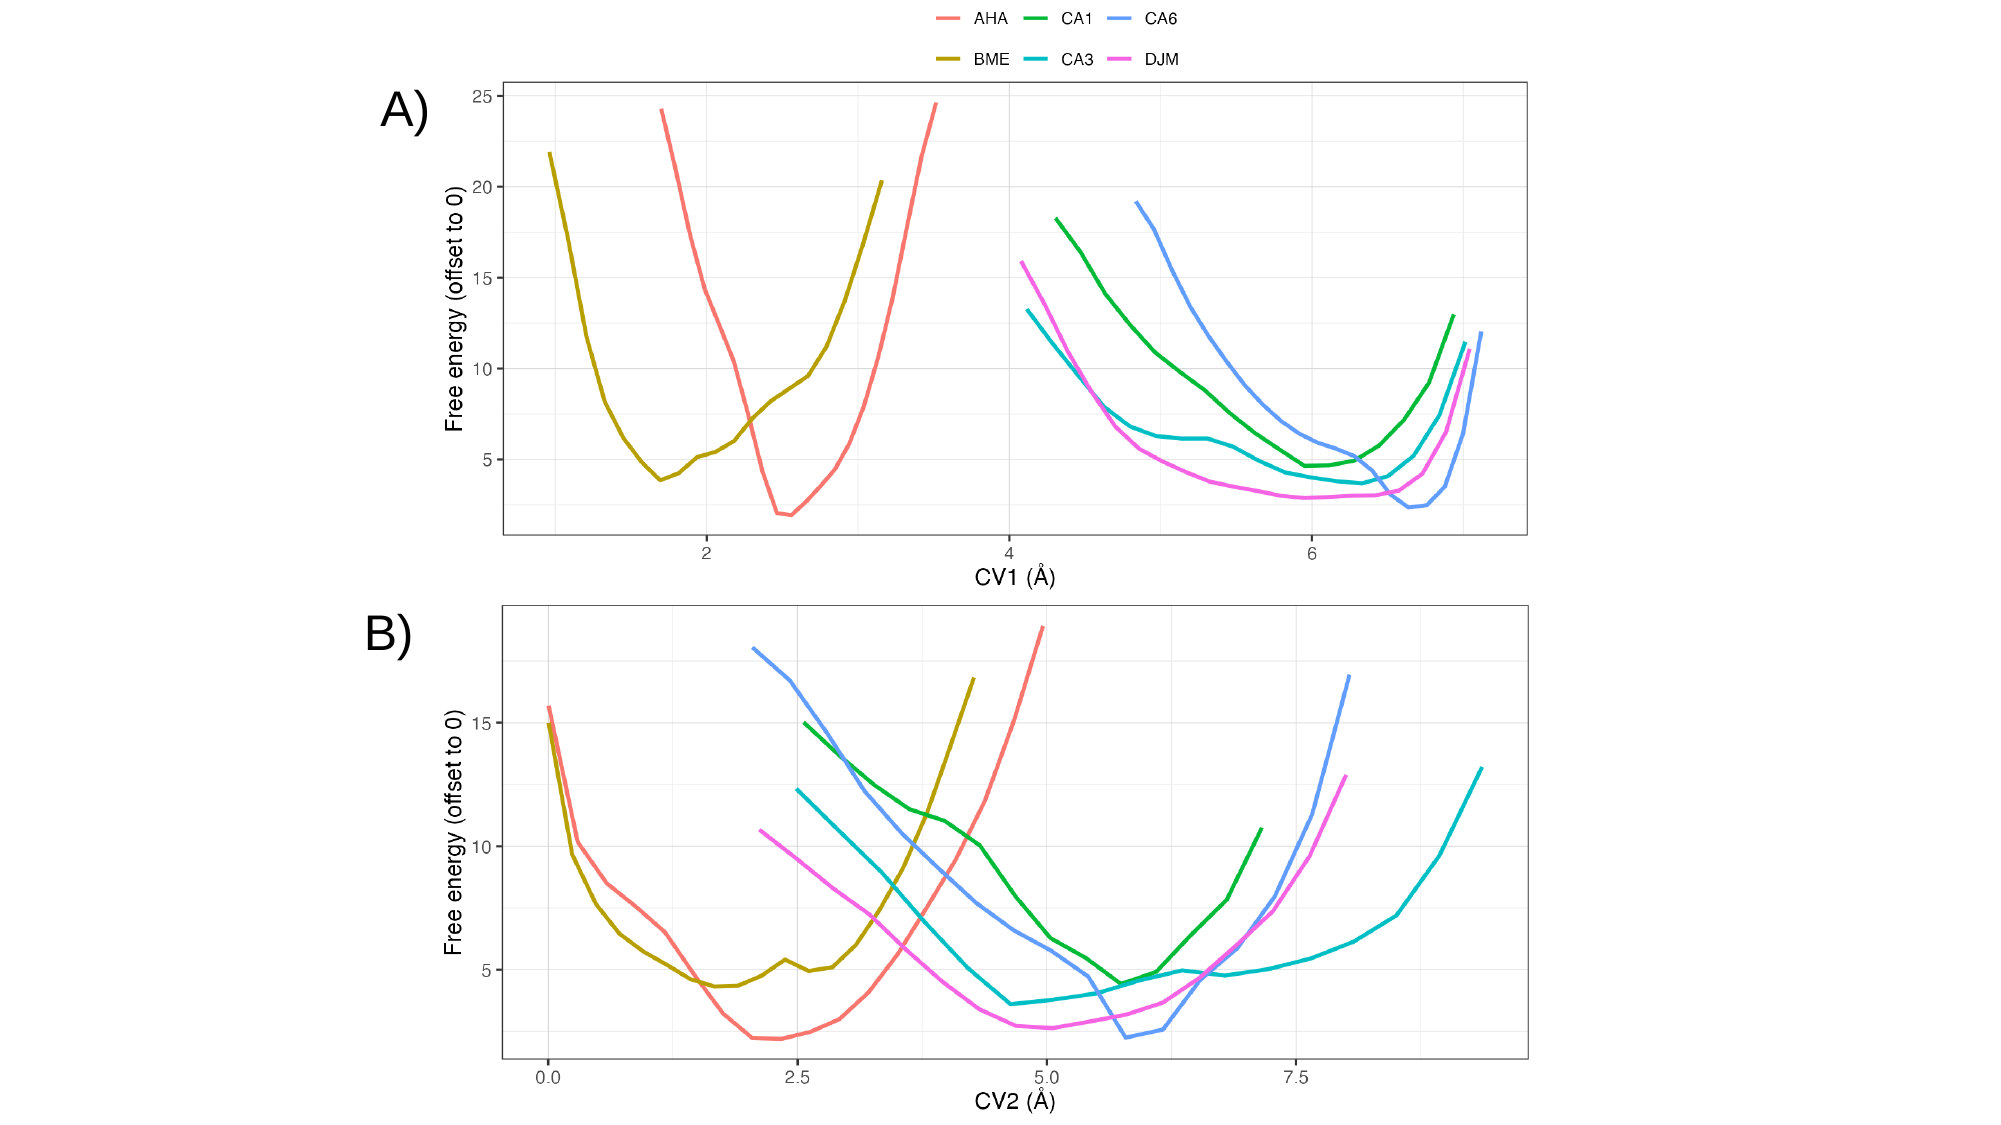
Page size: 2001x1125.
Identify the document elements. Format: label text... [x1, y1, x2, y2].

text_box B) [349, 593, 429, 669]
text_box A) [365, 68, 432, 144]
picture [431, 0, 1540, 1125]
